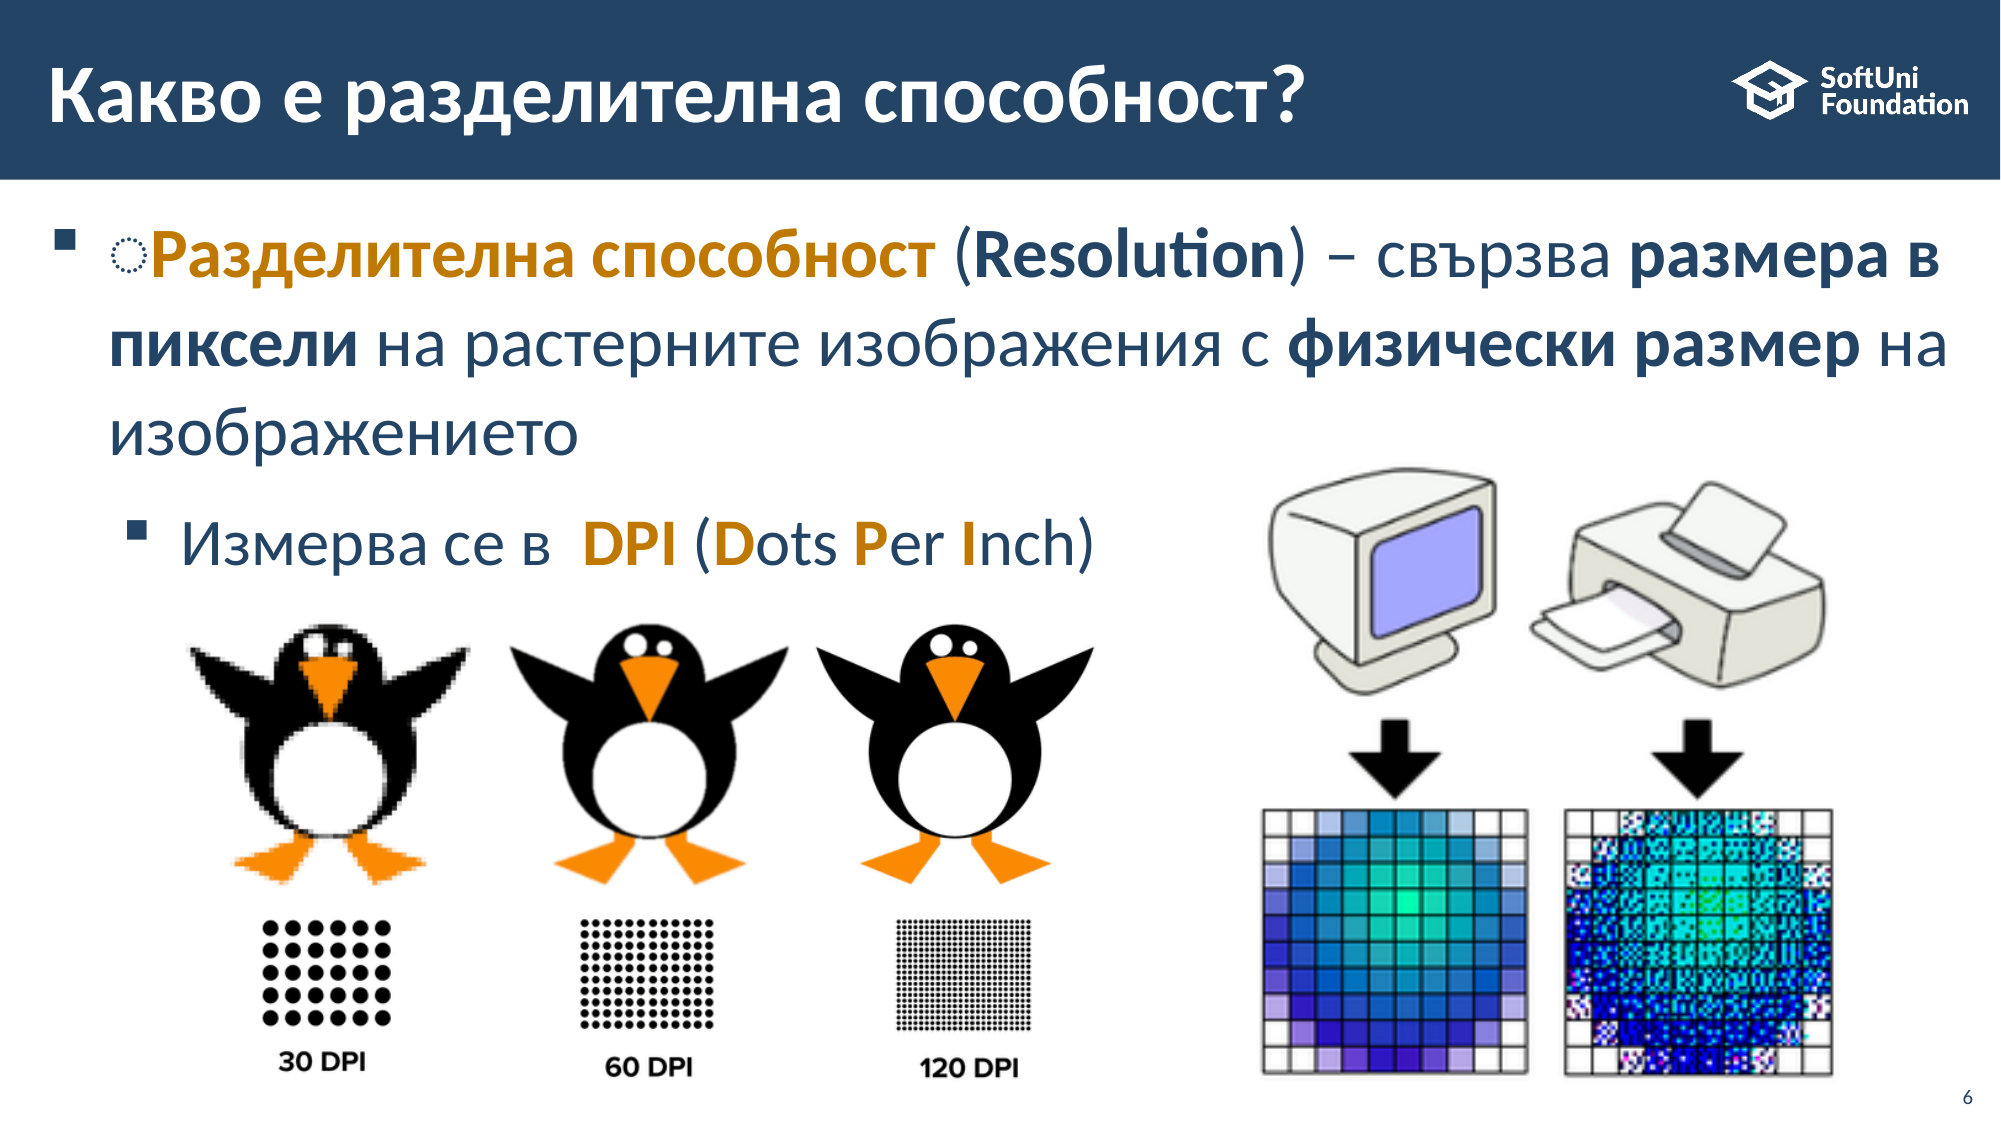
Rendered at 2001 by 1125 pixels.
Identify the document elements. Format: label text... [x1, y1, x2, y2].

slide_number 6 [1927, 1067, 1989, 1117]
picture [179, 598, 1103, 1102]
list ͏Разделителна способност (Resolution) – свързва размера в пиксели на растерните изображения с физически размер на изображението Измерва се в DPI (Dots Per Inch) [31, 196, 1970, 1104]
picture [1250, 436, 1842, 1093]
picture [1731, 60, 1968, 120]
title Какво е разделителна способност? [31, 16, 1716, 162]
